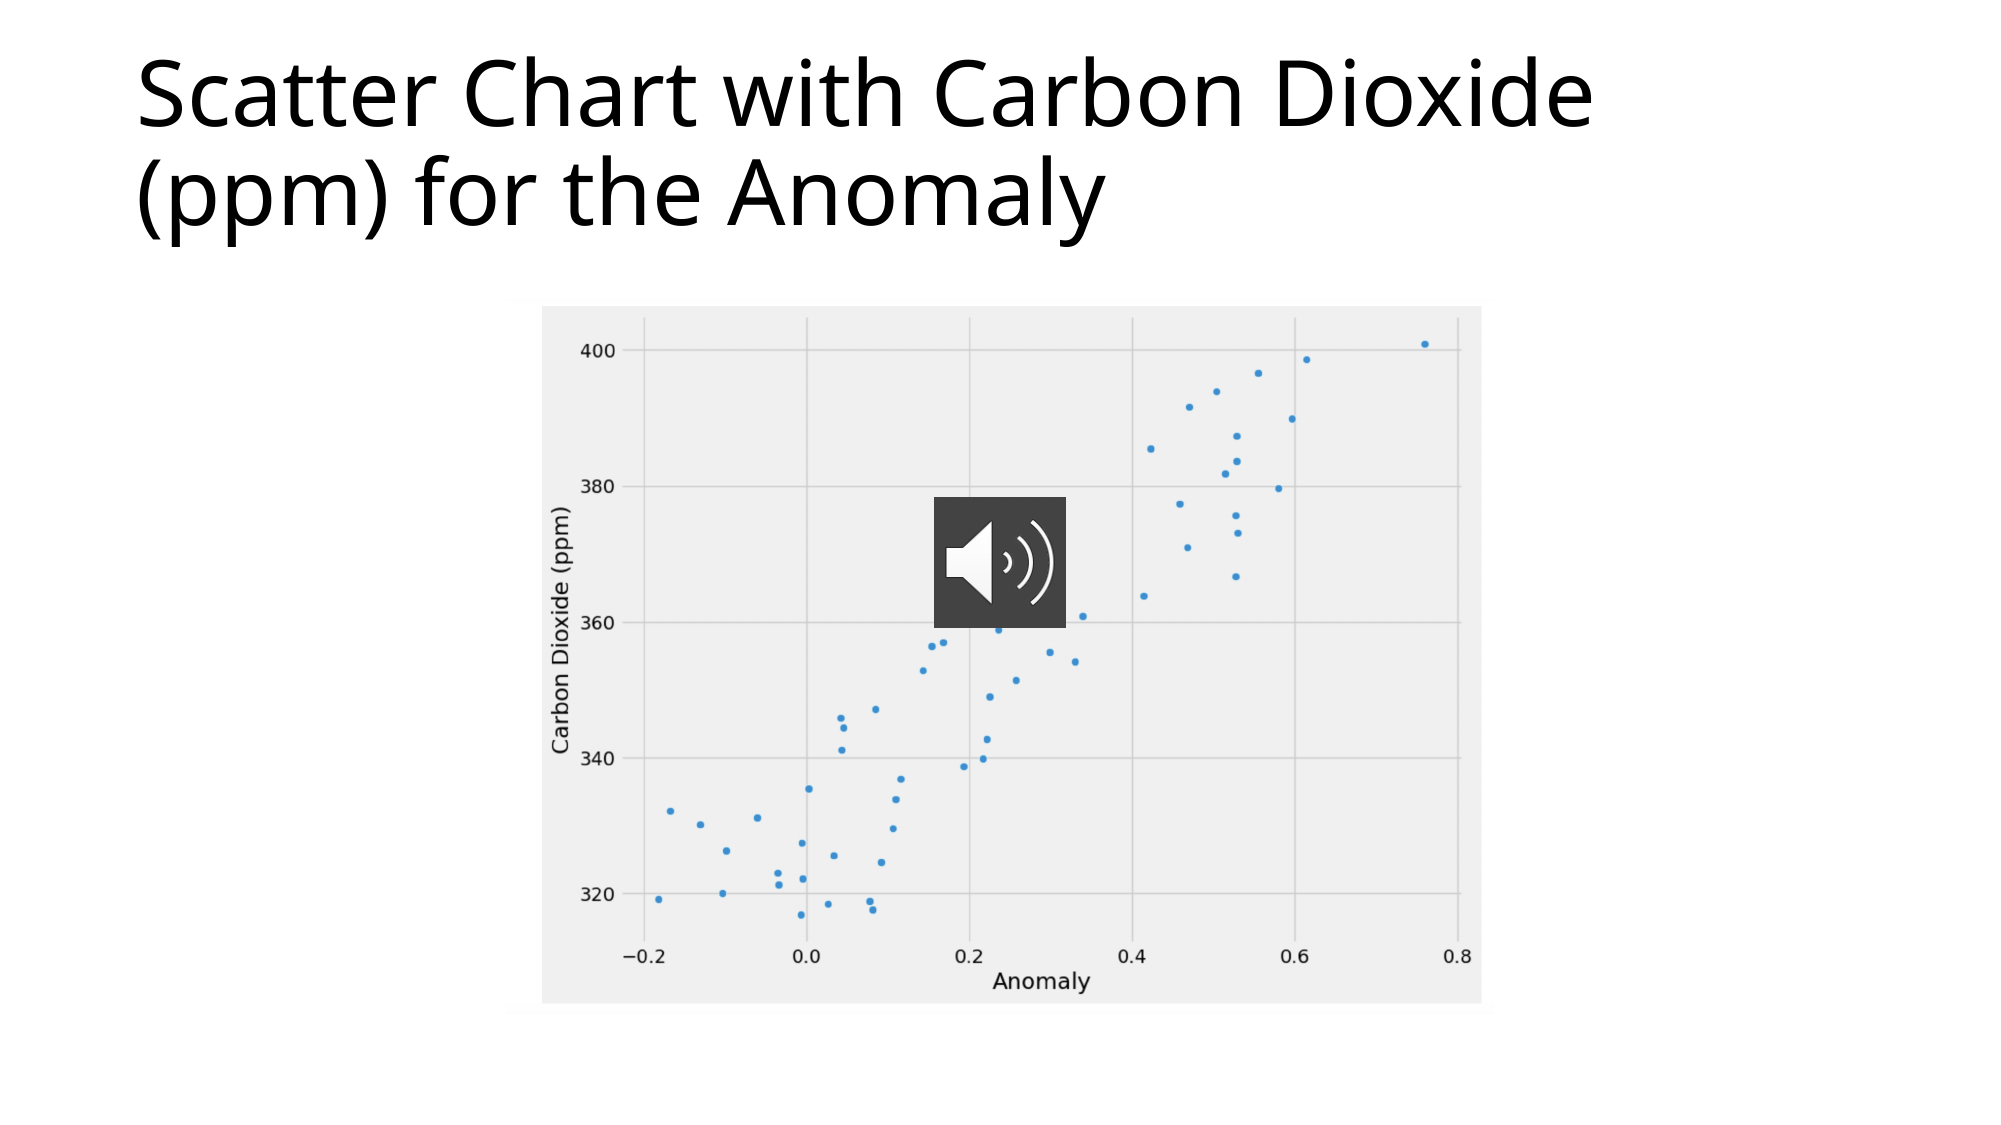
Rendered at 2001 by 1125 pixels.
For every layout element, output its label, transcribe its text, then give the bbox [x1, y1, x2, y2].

picture [933, 495, 1067, 630]
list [506, 299, 1494, 1014]
title Scatter Chart with Carbon Dioxide (ppm) for the Anomaly [121, 38, 1847, 256]
